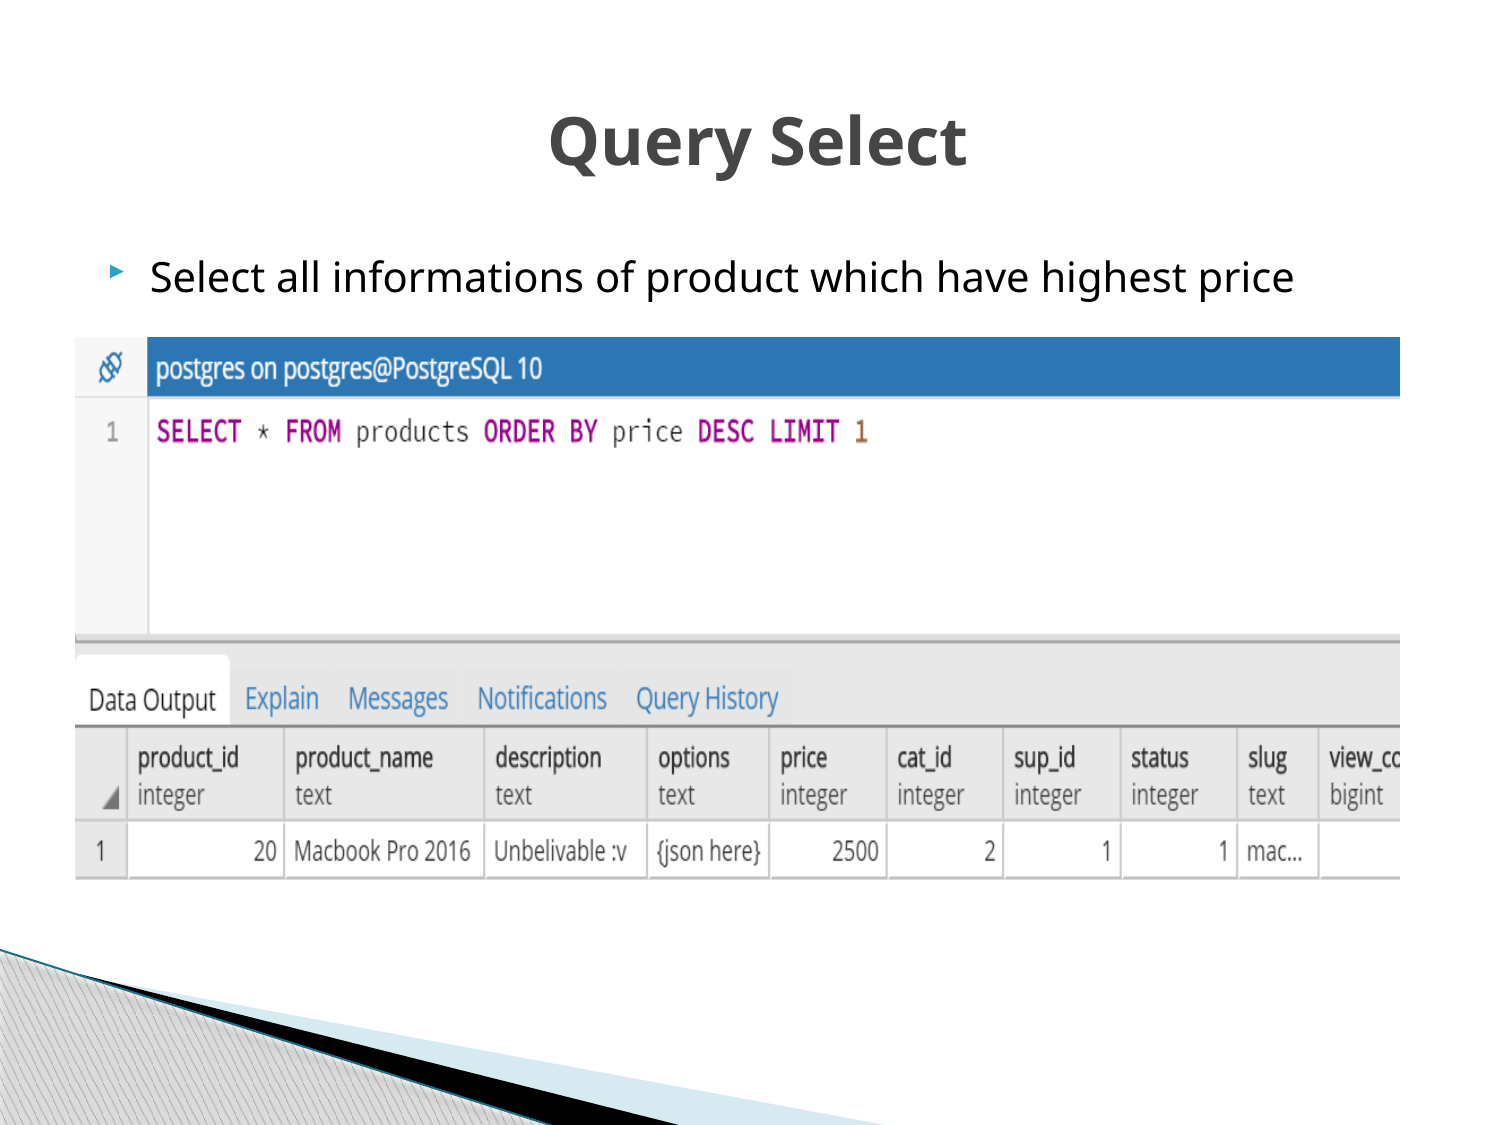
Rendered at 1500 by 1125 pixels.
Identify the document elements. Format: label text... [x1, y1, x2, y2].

title Query Select [75, 45, 1425, 233]
picture [74, 337, 1401, 919]
list Select all informations of product which have highest price [75, 243, 1425, 986]
